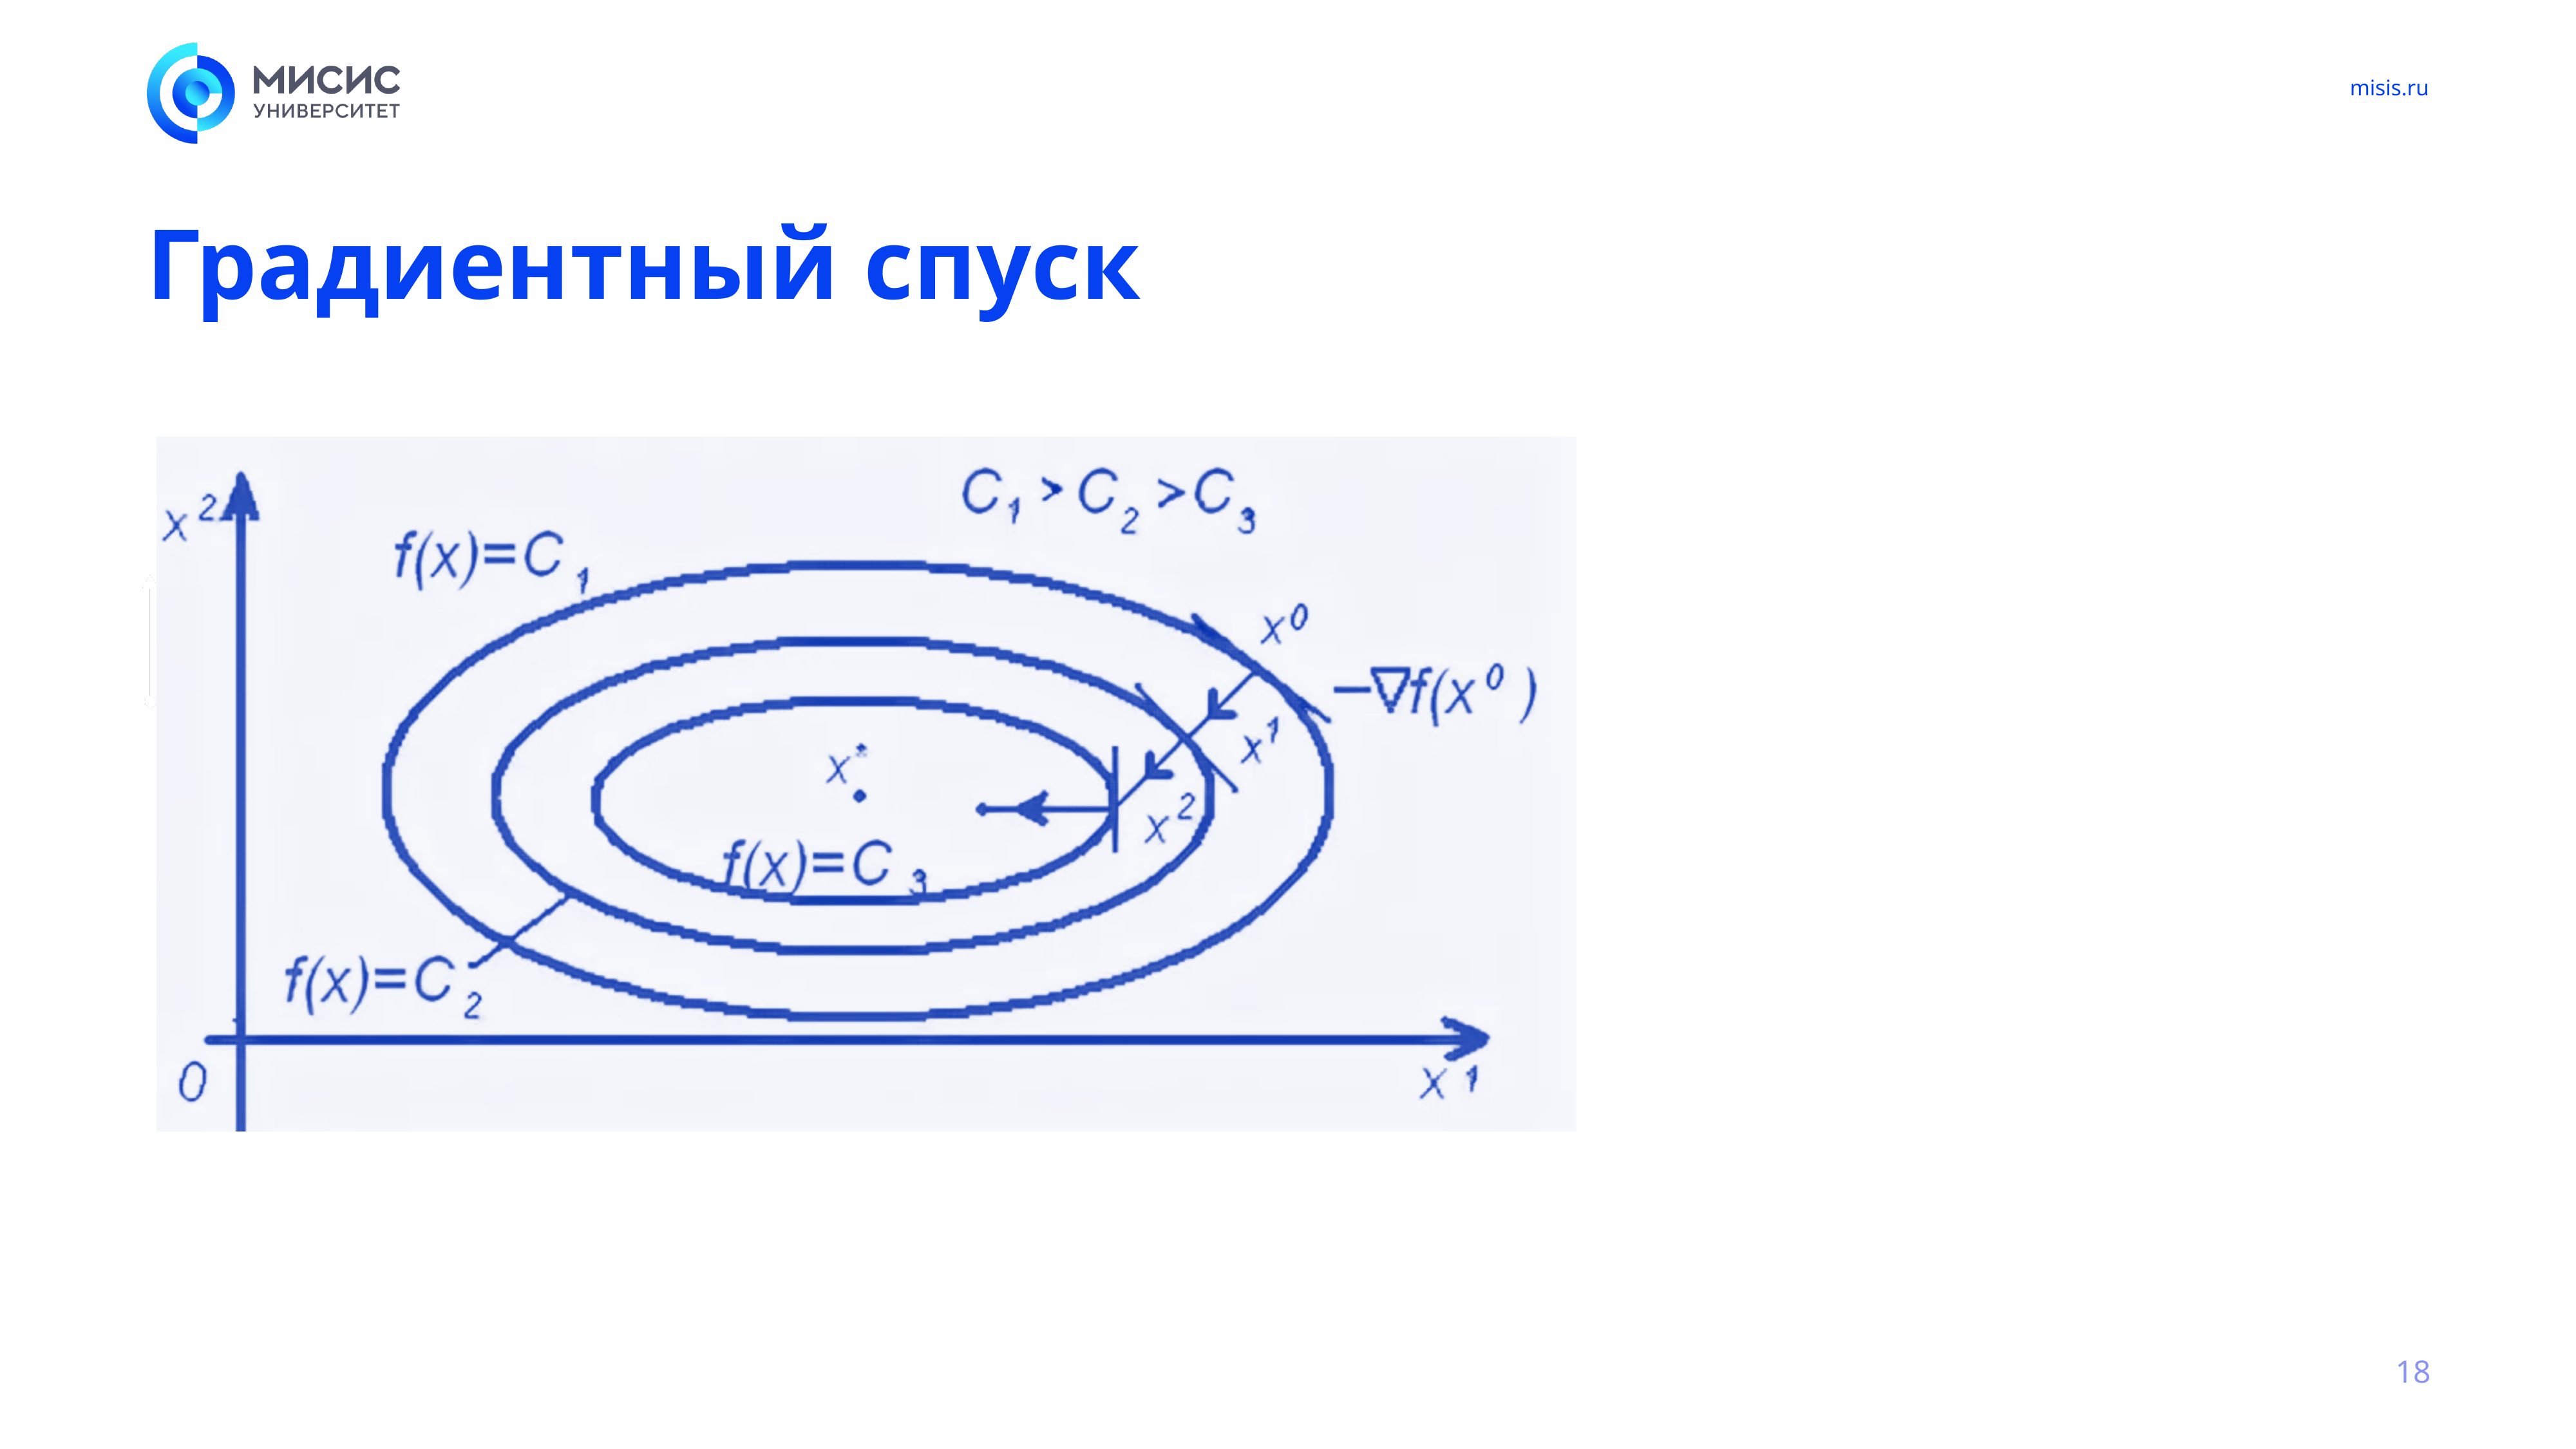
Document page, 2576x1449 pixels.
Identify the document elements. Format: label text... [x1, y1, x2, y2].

title Градиентный спуск [137, 223, 1522, 341]
picture [147, 42, 401, 144]
picture [141, 437, 1577, 1132]
slide_number 18 [2092, 1334, 2441, 1412]
